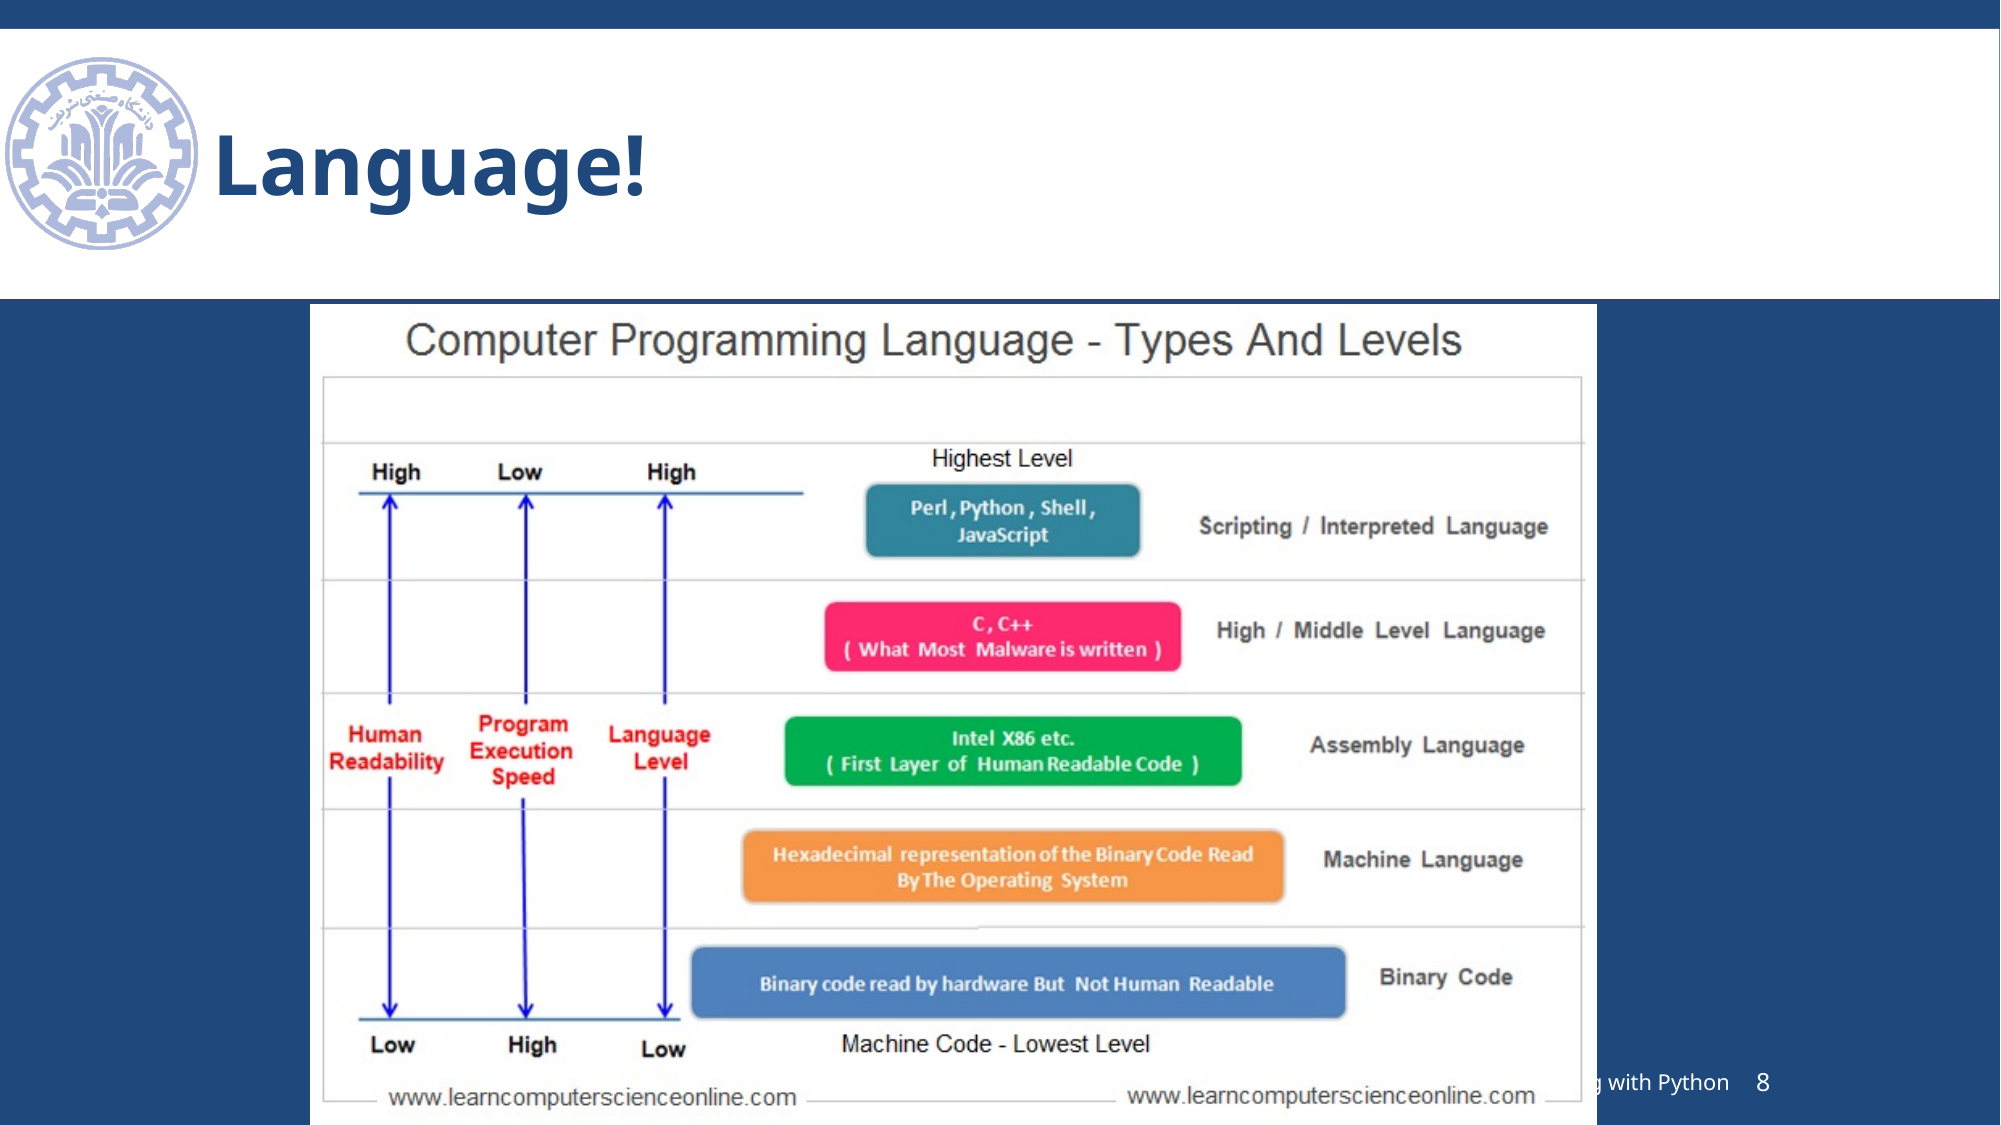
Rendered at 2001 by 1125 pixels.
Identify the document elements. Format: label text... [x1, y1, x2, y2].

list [310, 304, 1598, 1125]
slide_number 8 [1748, 1053, 1904, 1114]
title Language! [197, 46, 1803, 295]
footer Fundamental Programming with Python [1603, 1053, 1746, 1114]
